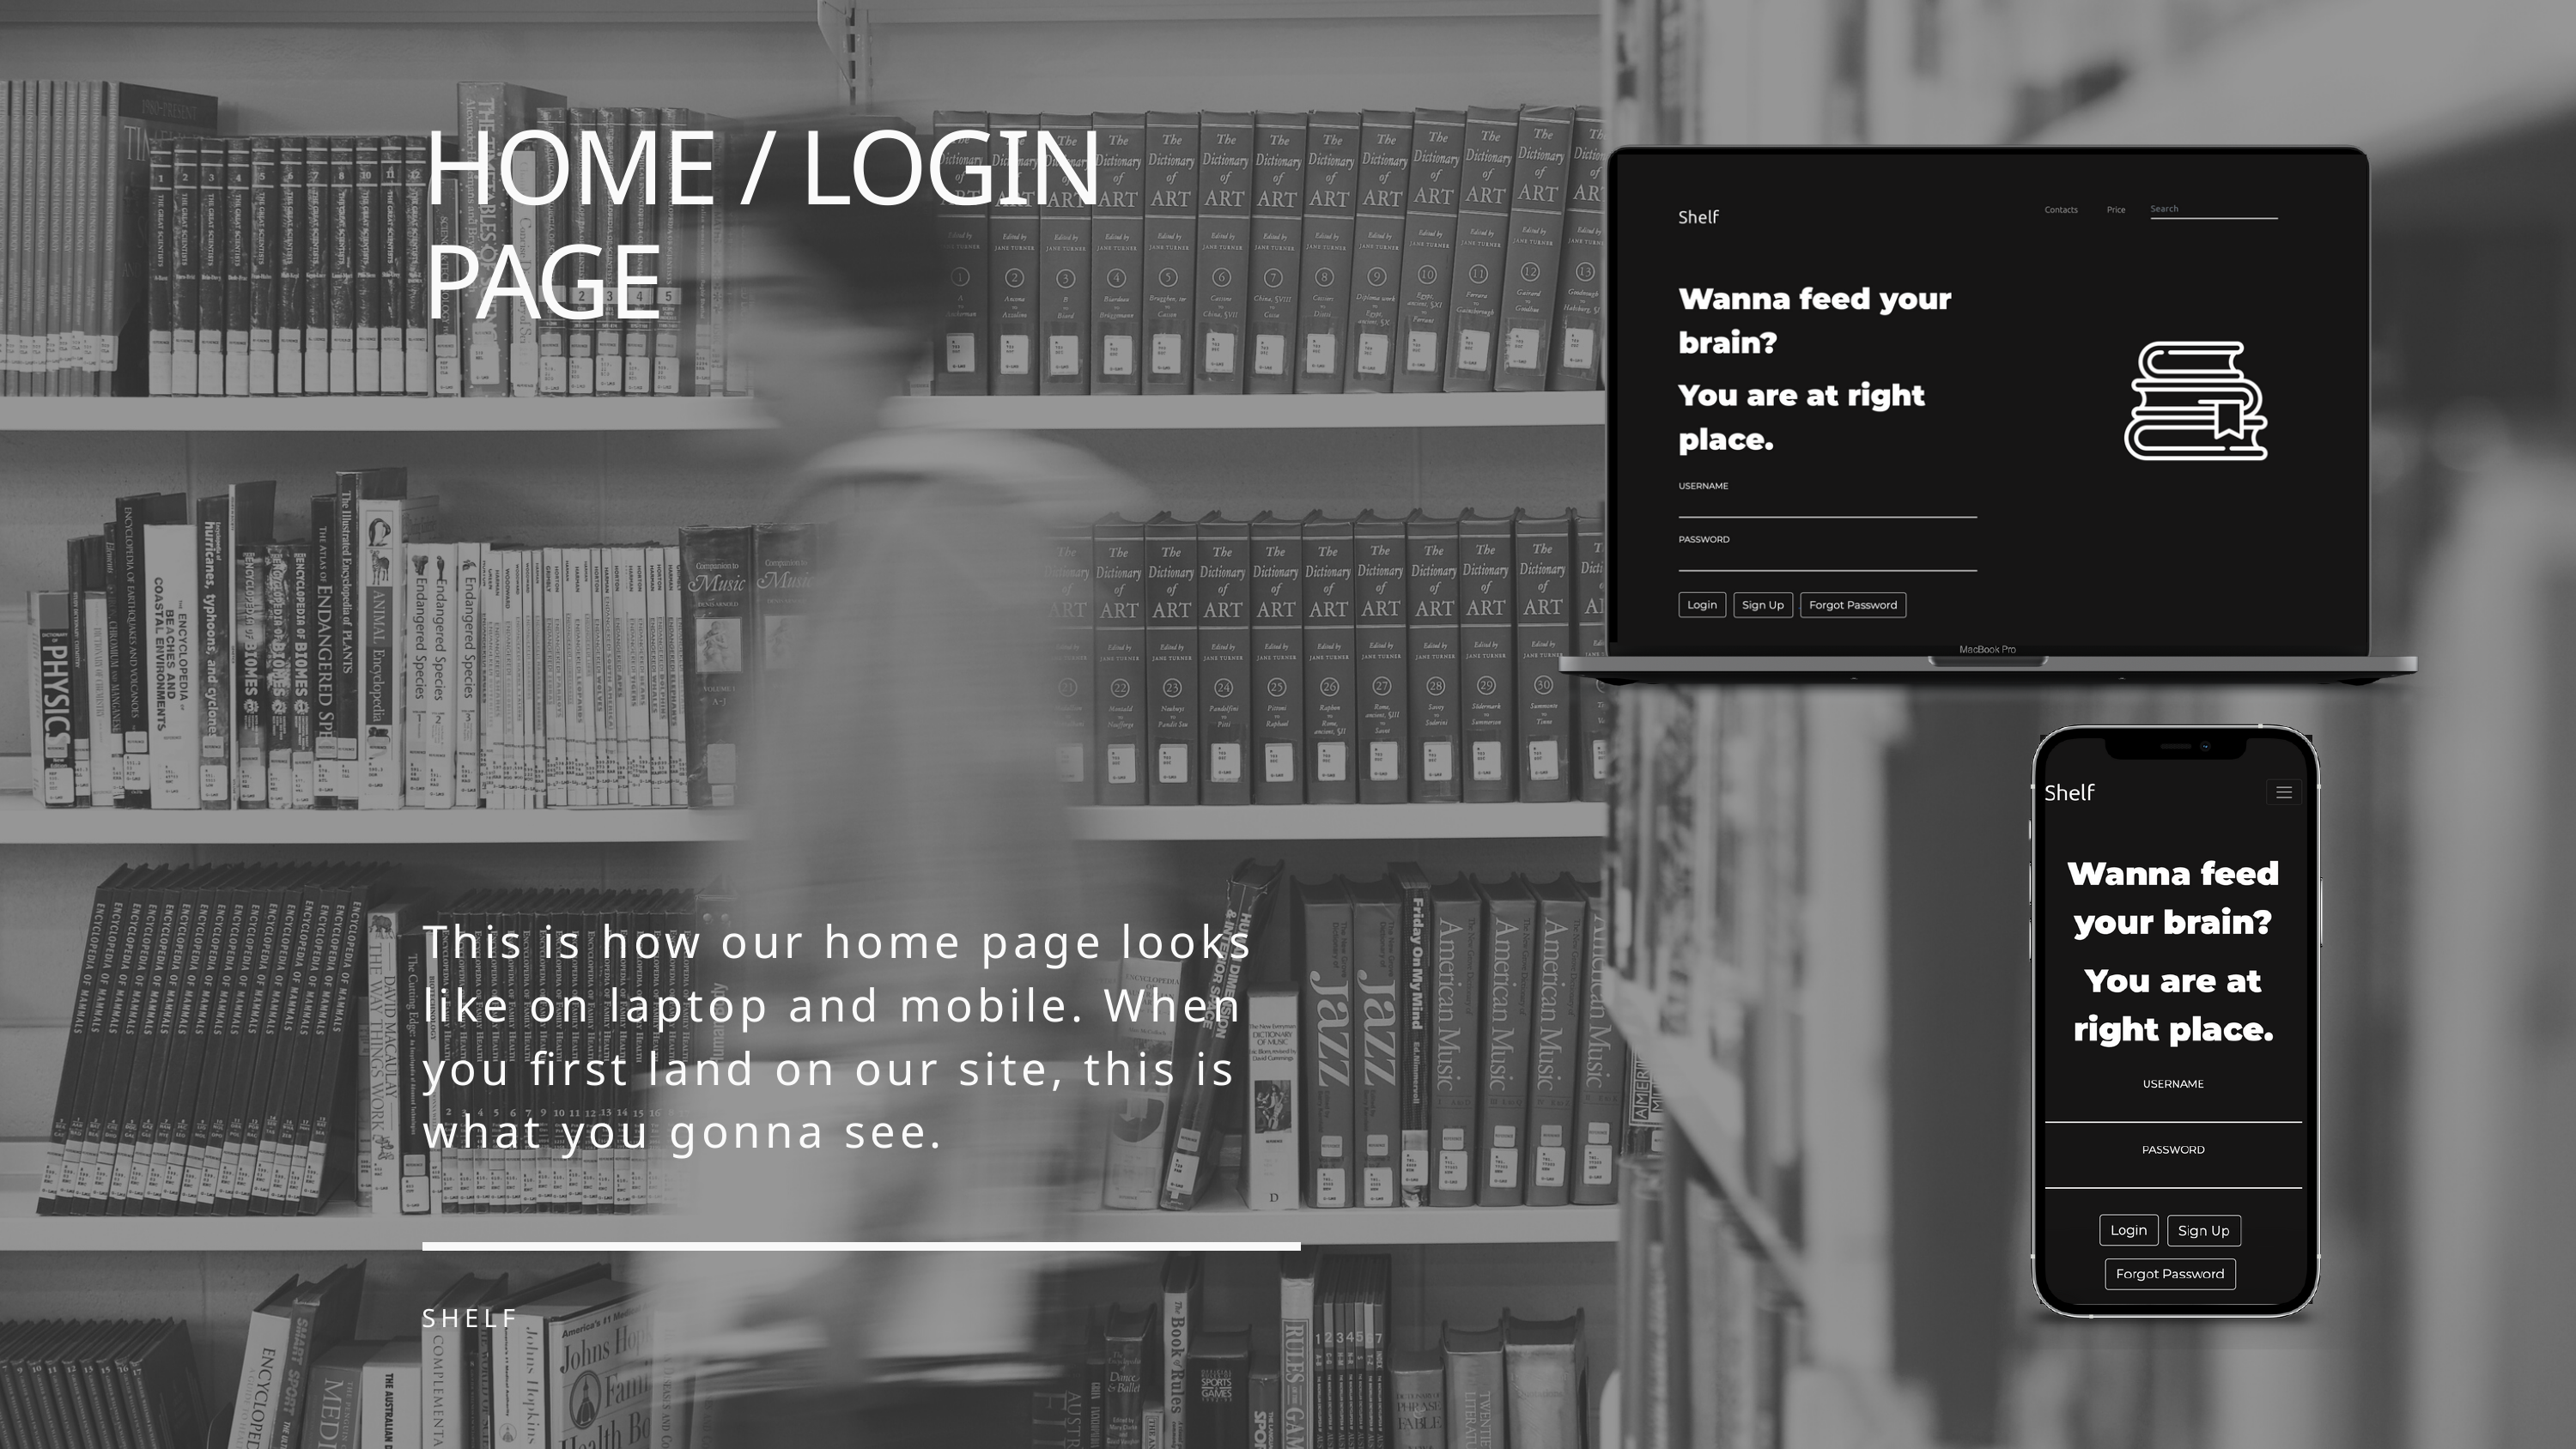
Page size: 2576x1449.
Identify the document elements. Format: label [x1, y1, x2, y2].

text_box [0, 0, 2576, 1449]
picture [1528, 144, 2450, 709]
picture [1985, 724, 2367, 1349]
picture [422, 1242, 1301, 1251]
